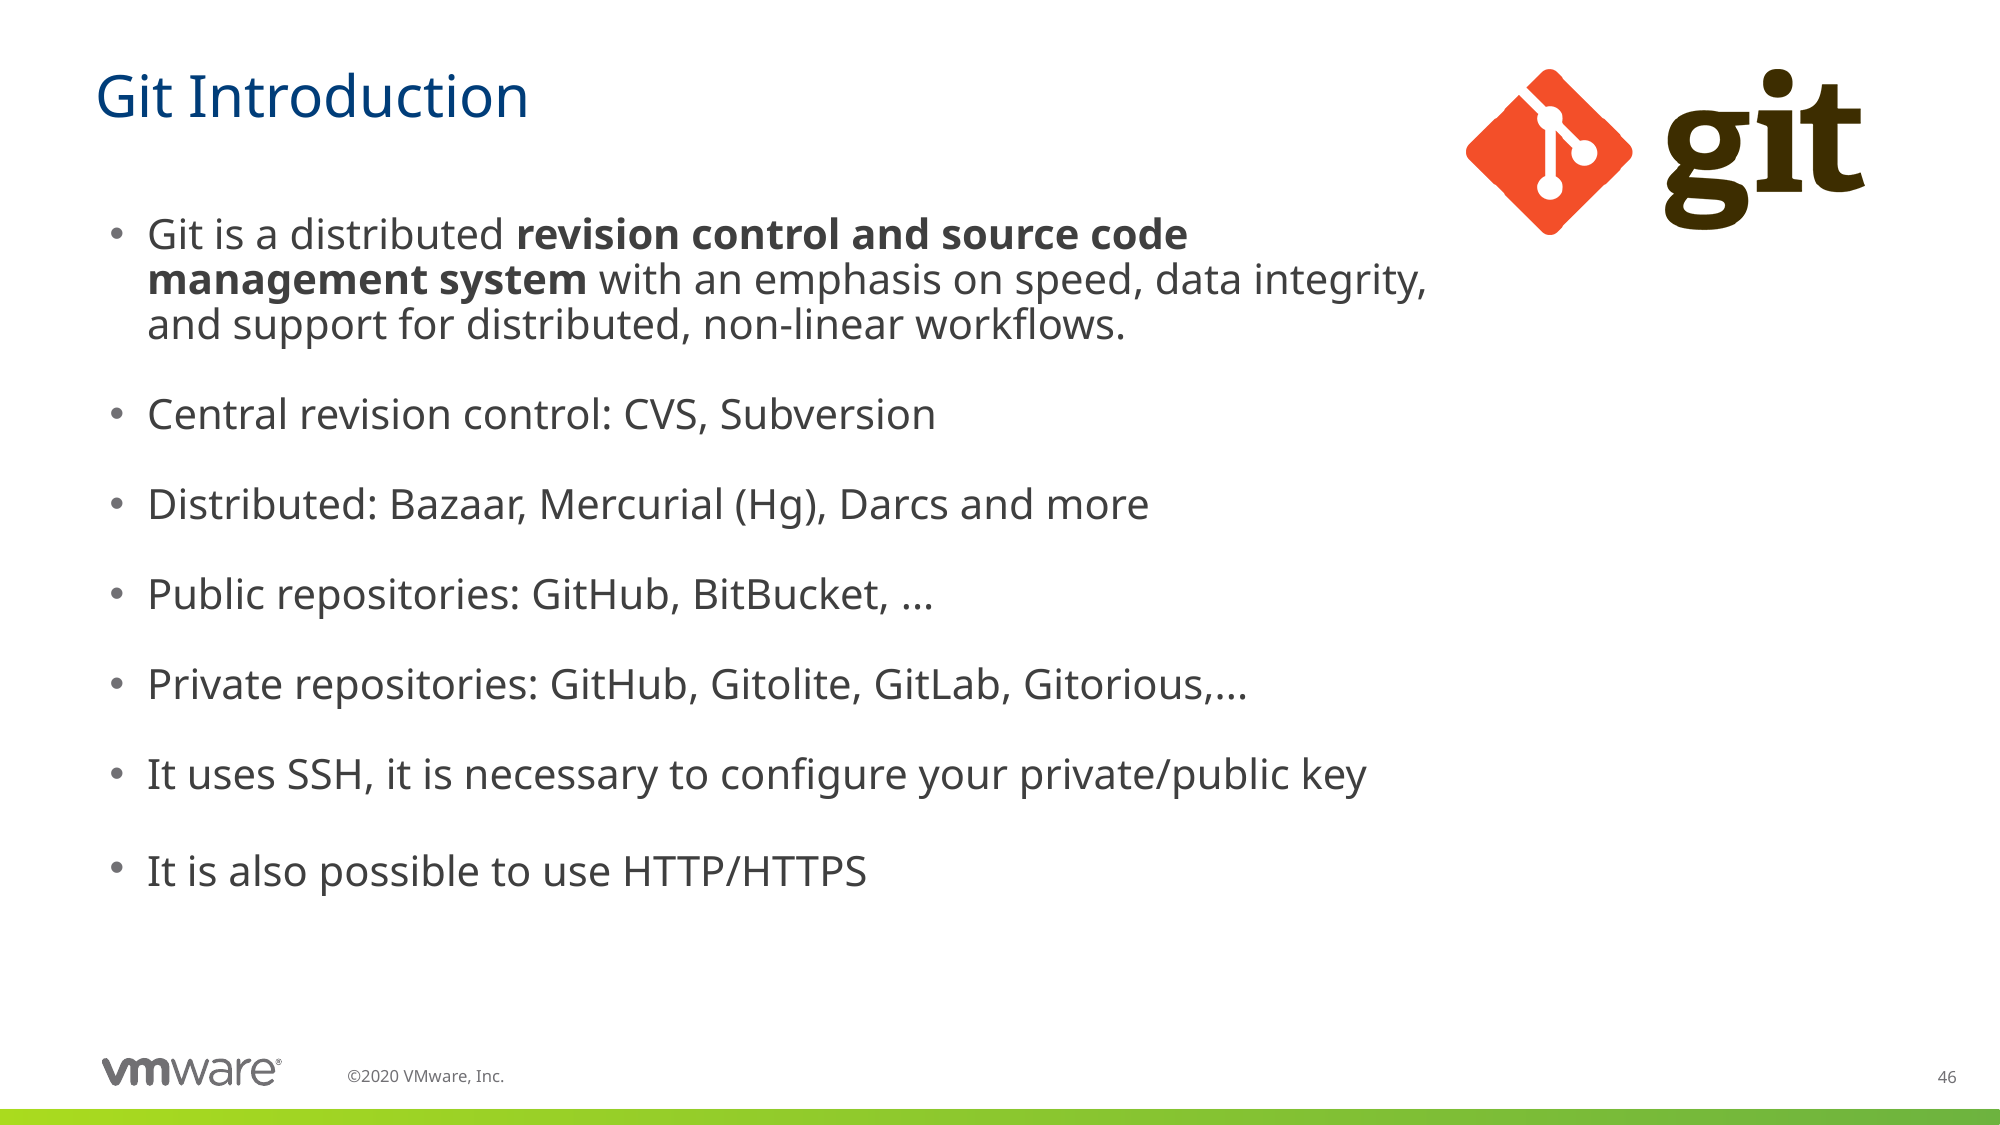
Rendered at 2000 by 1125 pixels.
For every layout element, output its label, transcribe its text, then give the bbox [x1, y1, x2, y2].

text_box Git is a distributed revision control and source code management system with an emphasis on speed, data integrity, and support for distributed, non-linear workflows. Central revision control: CVS, Subversion Distributed: Bazaar, Mercurial (Hg), Darcs and more Public repositories: GitHub, BitBucket, ... Private repositories: GitHub, Gitolite, GitLab, Gitorious,... It uses SSH, it is necessary to configure your private/public key It is also possible to use HTTP/HTTPS [94, 206, 1444, 985]
picture [1389, 53, 1968, 251]
title Git Introduction [95, 67, 1384, 131]
